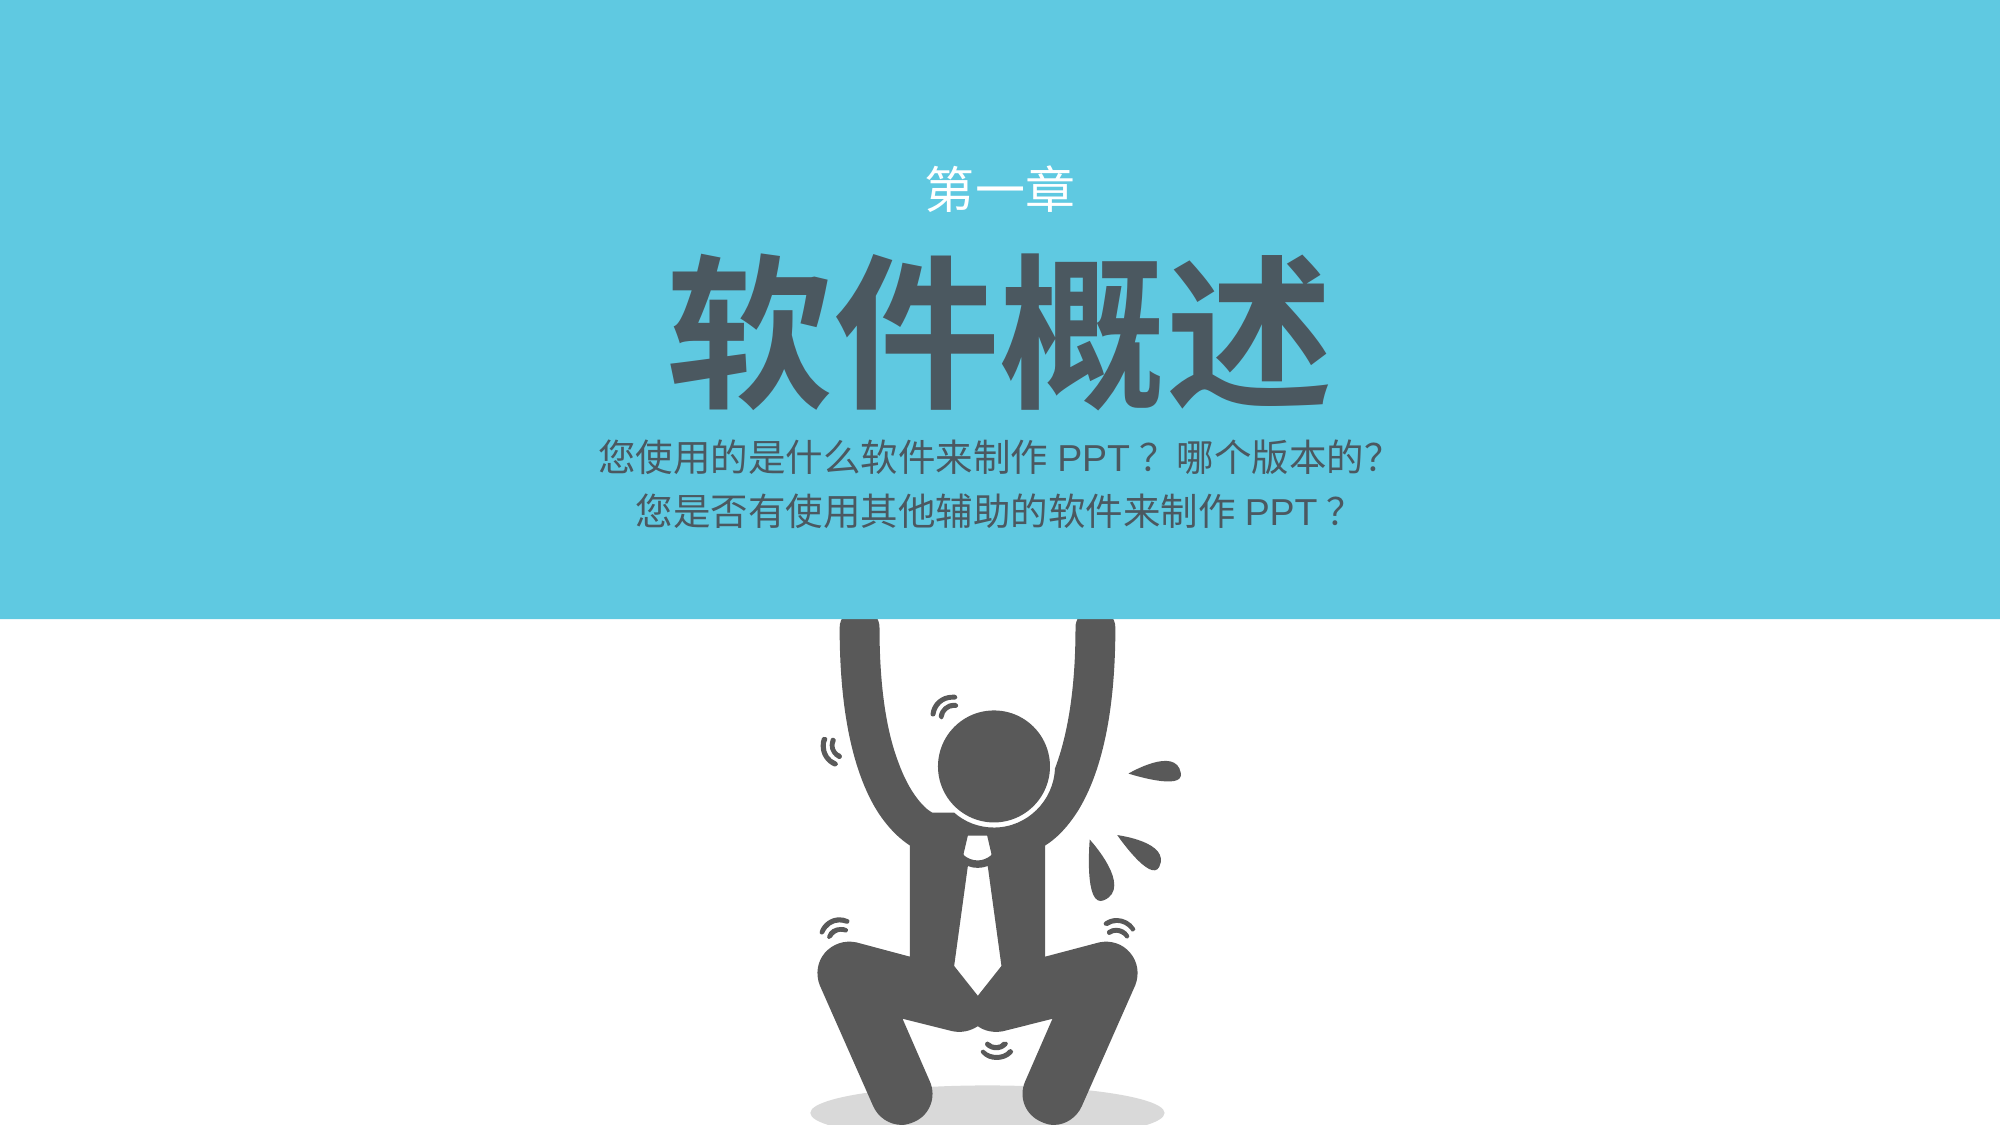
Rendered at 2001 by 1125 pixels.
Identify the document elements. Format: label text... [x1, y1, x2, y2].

text_box 第一章 软件概述 [651, 147, 1349, 417]
text_box 您使用的是什么软件来制作PPT？哪个版本的？ 您是否有使用其他辅助的软件来制作PPT？ [583, 417, 815, 541]
text_box [810, 1106, 815, 1120]
text_box 您使用的是什么软件来制作PPT？哪个版本的？ 您是否有使用其他辅助的软件来制作PPT？ [1185, 417, 1417, 541]
text_box [0, 0, 2000, 620]
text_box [815, 349, 1185, 1125]
